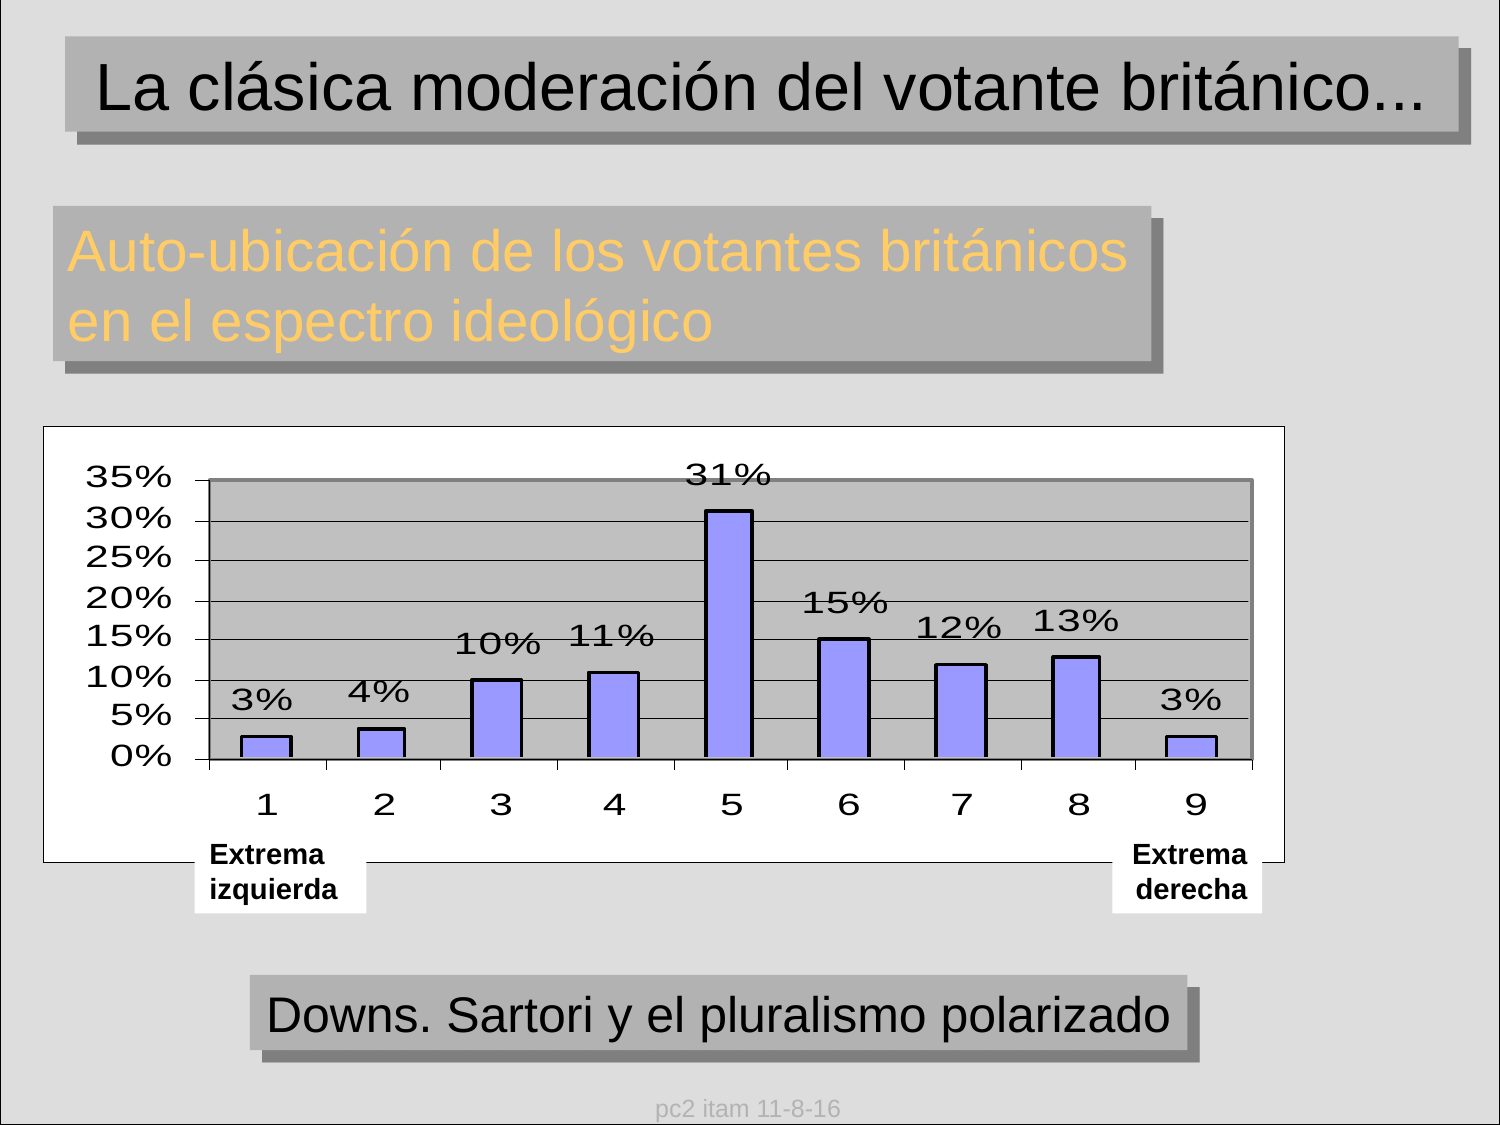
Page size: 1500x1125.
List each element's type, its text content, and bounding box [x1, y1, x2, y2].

text_box Auto-ubicación de los votantes británicos en el espectro ideológico [53, 205, 1152, 362]
text_box Extrema derecha [1112, 883, 1263, 914]
text_box La clásica moderación del votante británico... [65, 36, 1459, 132]
text_box Downs. Sartori y el pluralismo polarizado [249, 974, 1188, 1051]
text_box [24, 413, 1306, 876]
text_box Extrema izquierda [194, 883, 367, 914]
